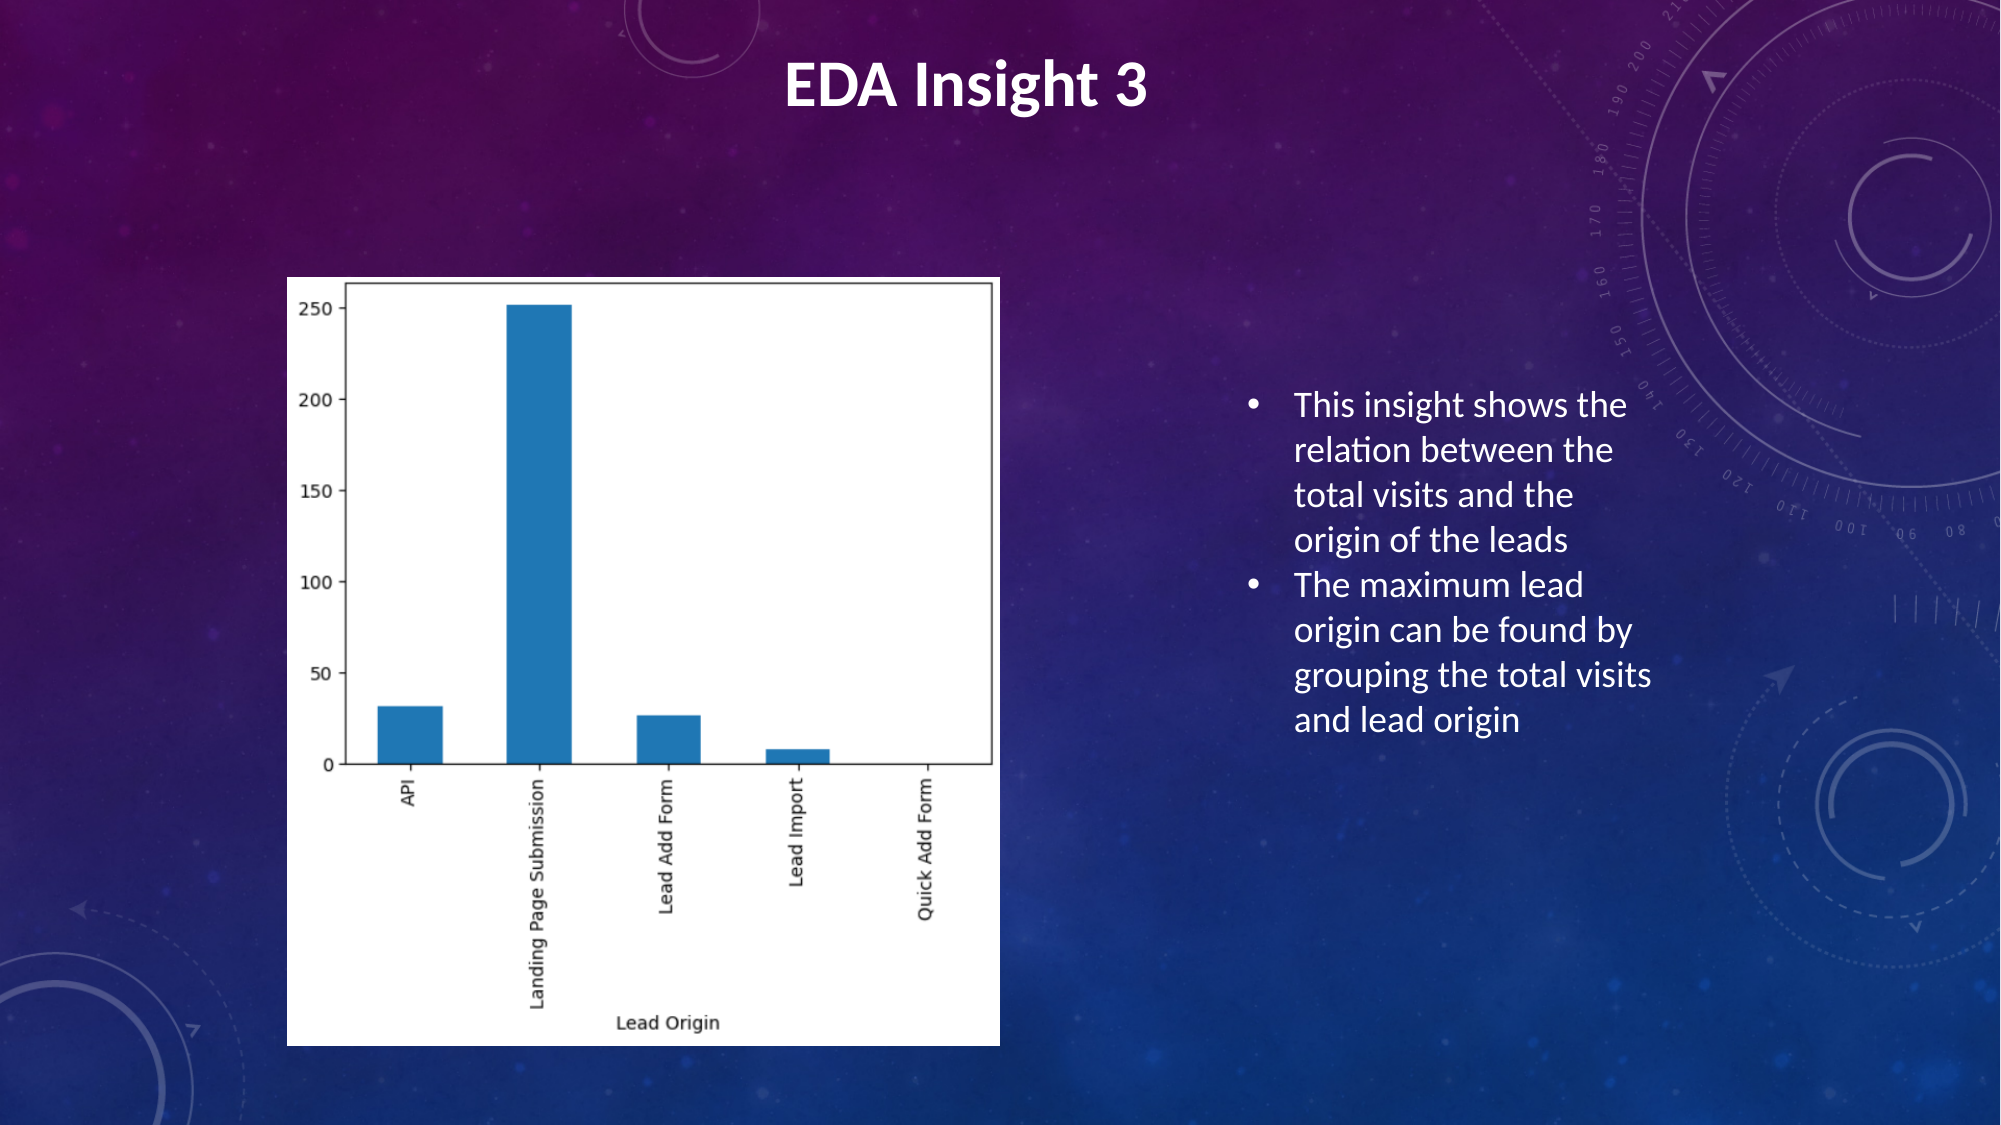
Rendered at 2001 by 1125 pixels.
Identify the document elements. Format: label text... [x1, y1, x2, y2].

text_box EDA Insight 3 [649, 32, 1284, 127]
picture [0, 0, 2001, 1125]
text_box This insight shows the relation between the total visits and the origin of the leads The maximum lead origin can be found by grouping the total visits and lead origin [1232, 373, 1676, 748]
